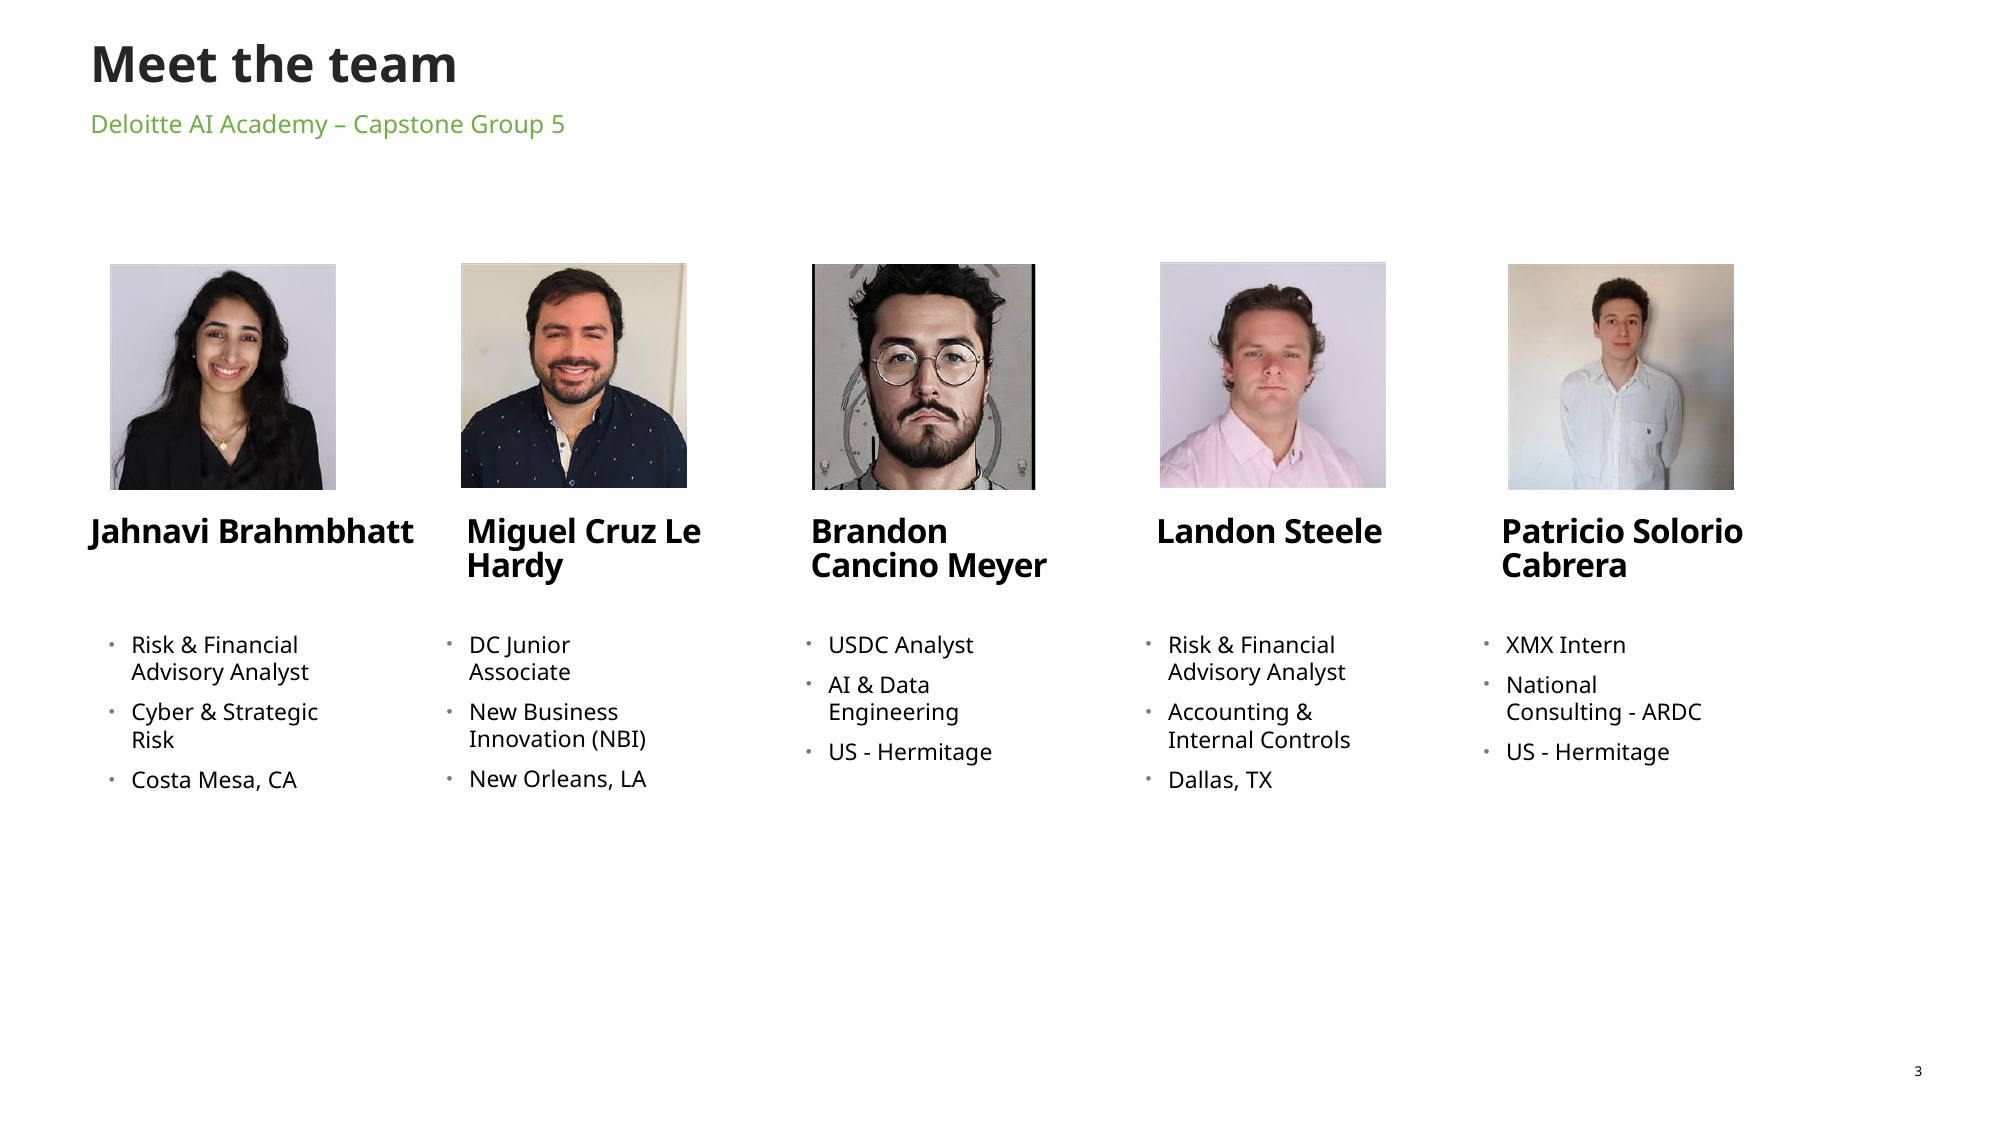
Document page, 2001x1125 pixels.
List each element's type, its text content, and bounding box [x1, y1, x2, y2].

text_box Landon Steele [1156, 509, 1429, 565]
list Deloitte AI Academy – Capstone Group 5 [90, 112, 1959, 187]
text_box DC Junior Associate New Business Innovation (NBI) New Orleans, LA [446, 622, 672, 860]
picture [1508, 264, 1734, 490]
picture [1160, 262, 1386, 488]
picture [110, 264, 336, 490]
picture [461, 262, 687, 489]
text_box Patricio Solorio Cabrera [1501, 509, 1774, 565]
text_box USDC Analyst AI & Data Engineering US - Hermitage [805, 622, 1031, 861]
text_box XMX Intern National Consulting - ARDC US - Hermitage [1483, 622, 1709, 861]
text_box Brandon Cancino Meyer [810, 509, 1083, 565]
text_box [466, 588, 692, 826]
text_box Jahnavi Brahmbhatt [90, 509, 419, 555]
title Meet the team [90, 39, 1959, 100]
text_box Risk & Financial Advisory Analyst Accounting & Internal Controls Dallas, TX [1145, 622, 1371, 861]
picture [810, 264, 1036, 490]
text_box Risk & Financial Advisory Analyst Cyber & Strategic Risk Costa Mesa, CA [108, 623, 334, 861]
text_box Miguel Cruz Le Hardy [466, 509, 739, 565]
